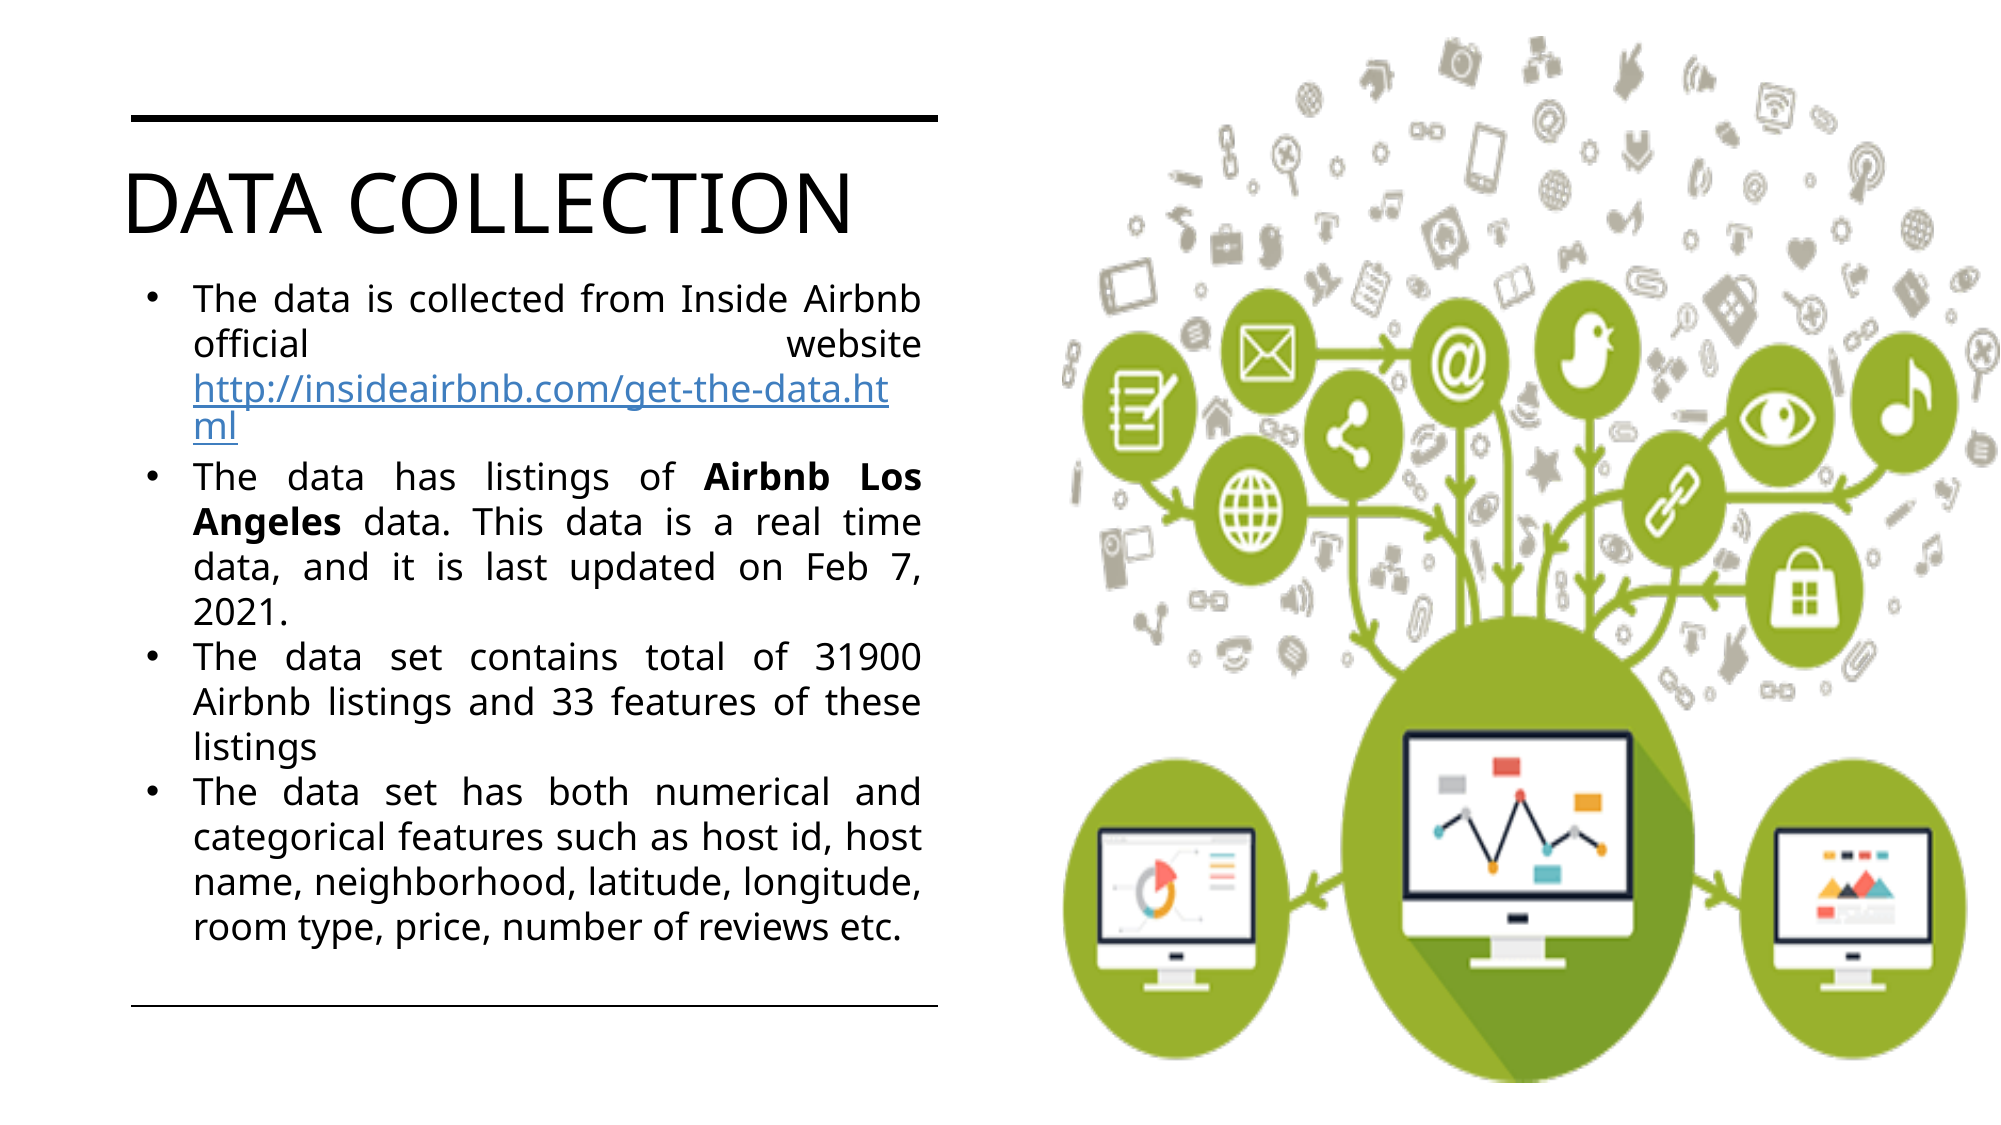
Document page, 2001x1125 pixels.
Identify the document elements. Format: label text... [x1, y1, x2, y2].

text_box [0, 0, 2000, 1125]
title Data Collection [106, 143, 964, 266]
text_box The data is collected from Inside Airbnb official website http://insideairbnb.com/get-the-data.html The data has listings of Airbnb Los Angeles data. This data is a real time data, and it is last updated on Feb 7, 2021. The data set contains total of 31900 Airbnb listings and 33 features of these listings The data set has both numerical and categorical features such as host id, host name, neighborhood, latitude, longitude, room type, price, number of reviews etc. [131, 267, 938, 963]
picture [1062, 35, 2000, 1083]
